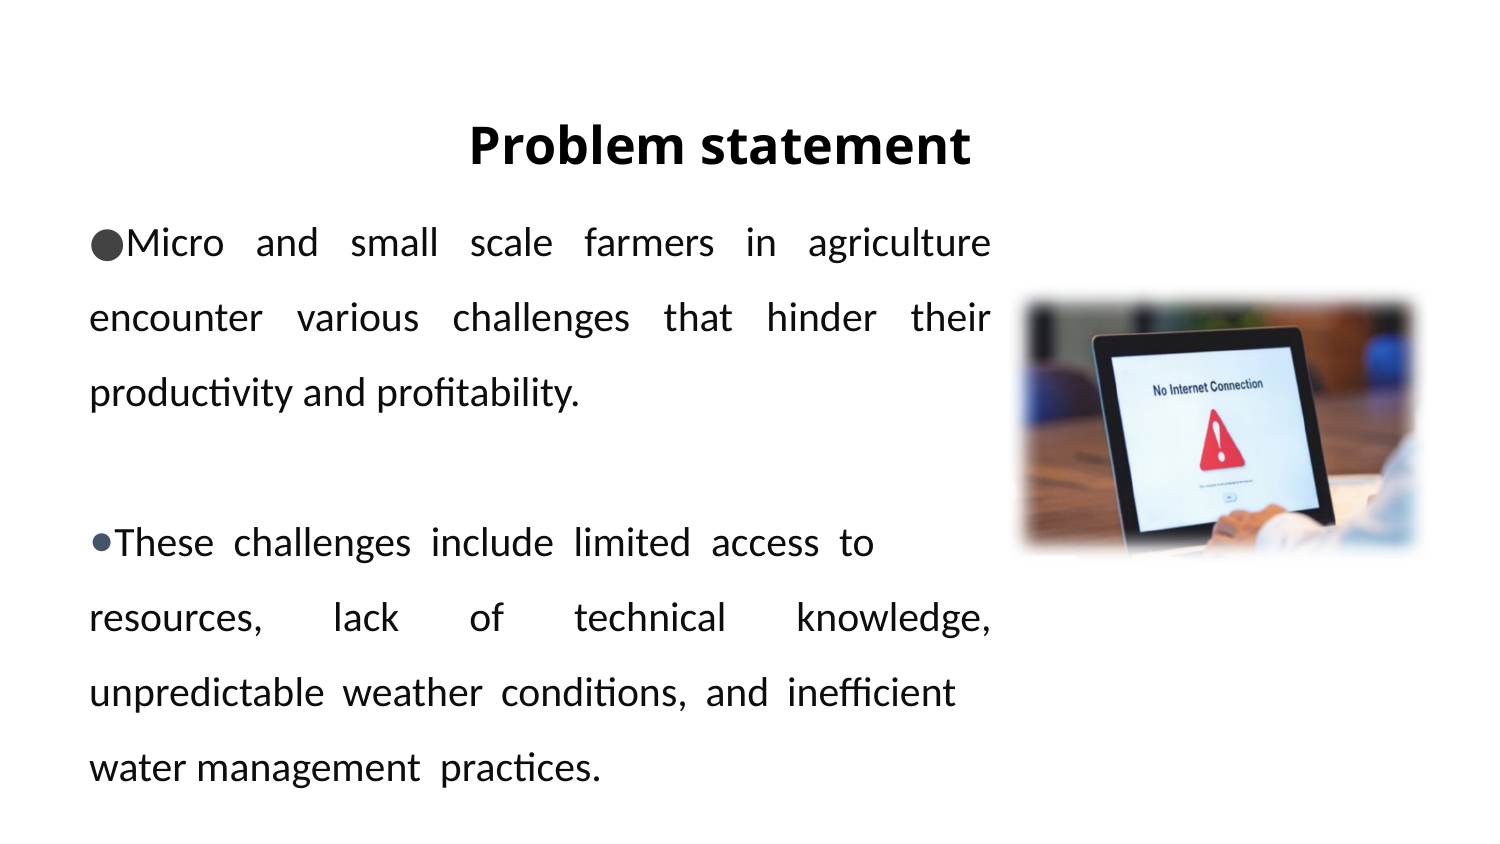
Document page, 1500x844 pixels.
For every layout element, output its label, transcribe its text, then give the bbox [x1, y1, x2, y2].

title Problem statement [87, 104, 1354, 195]
list Micro and small scale farmers in agriculture encounter various challenges that hinder their productivity and profitability. These challenges include limited access to resources, lack of technical knowledge, unpredictable weather conditions, and inefficient water management practices. [74, 175, 1008, 802]
picture [1007, 284, 1430, 563]
